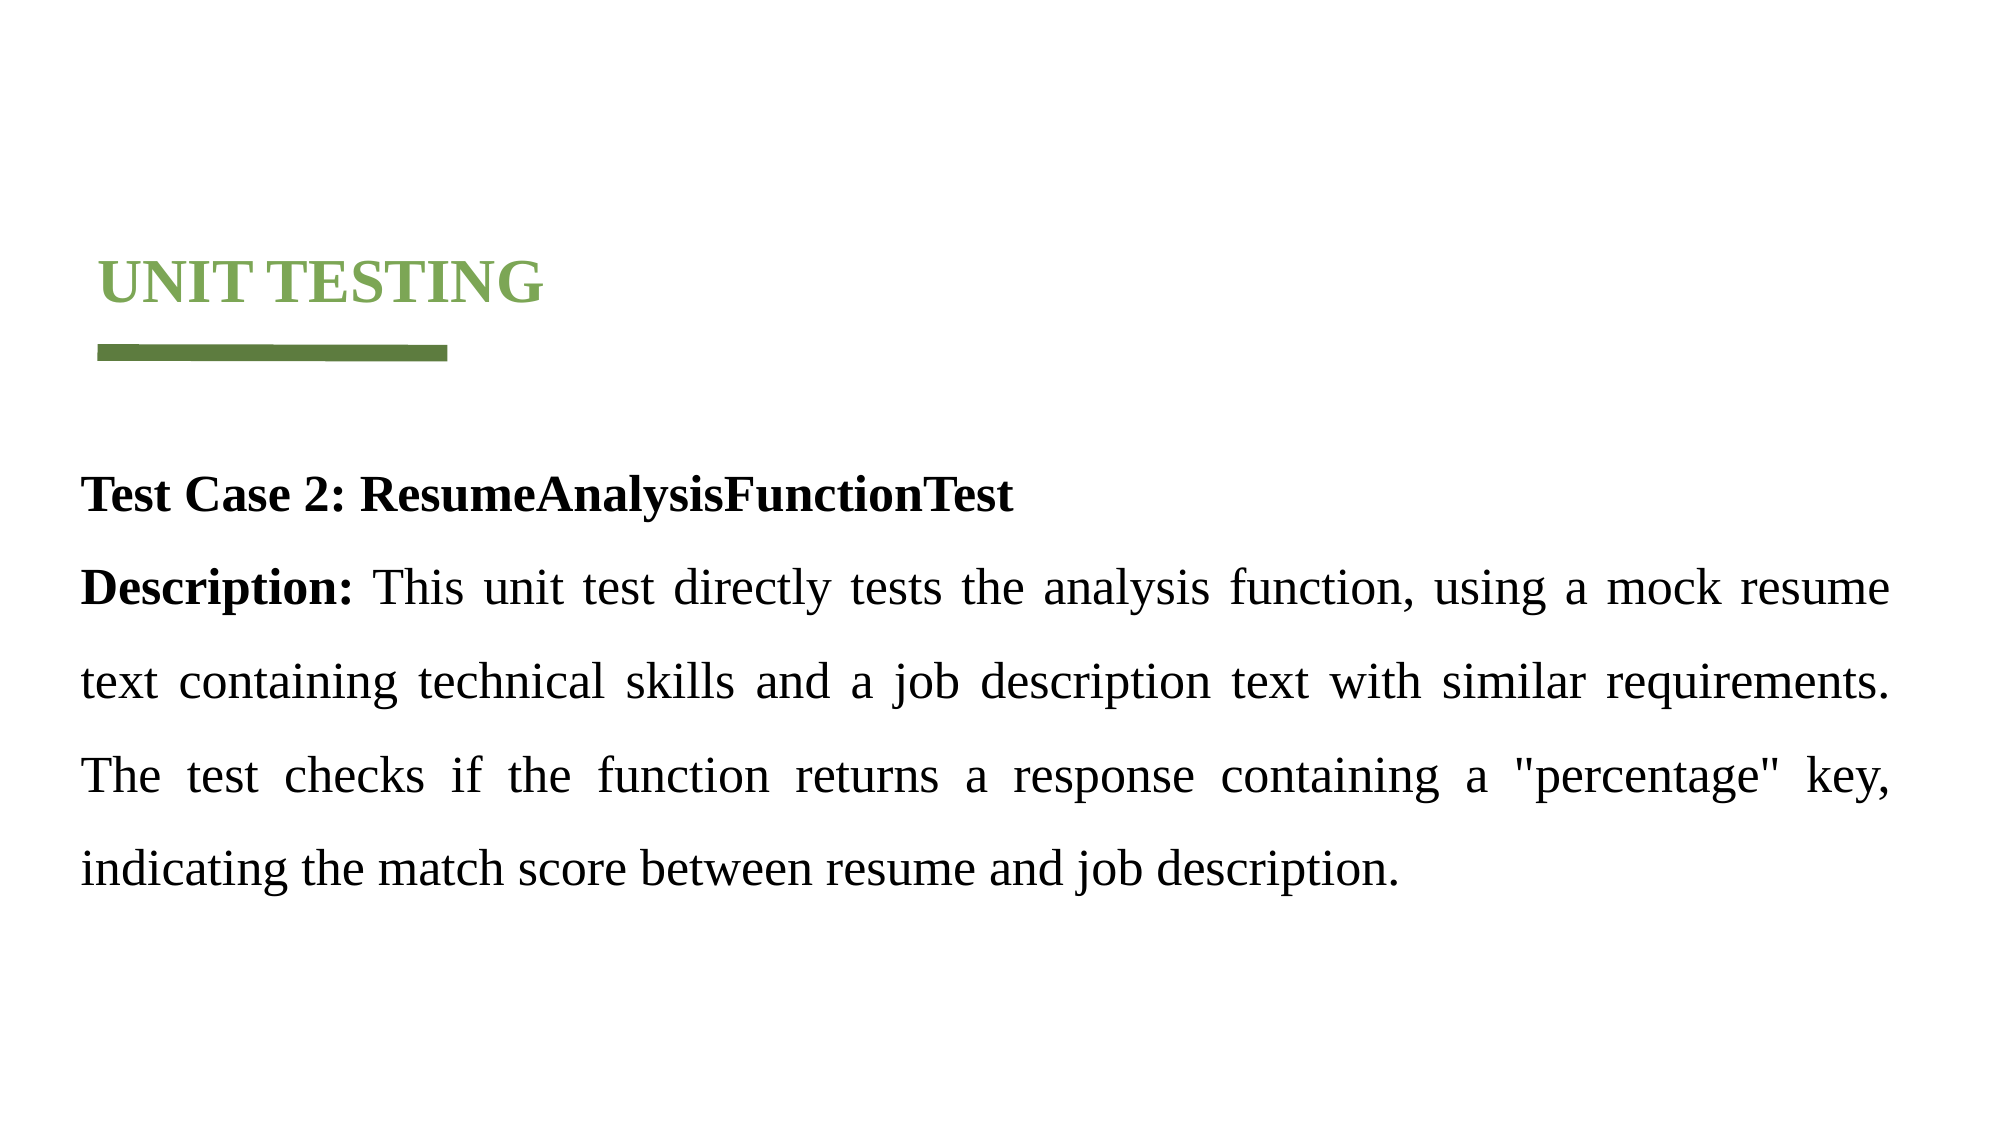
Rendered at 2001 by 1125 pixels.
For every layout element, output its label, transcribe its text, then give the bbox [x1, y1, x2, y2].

title UNIT TESTING [97, 15, 1898, 315]
text_box Test Case 2: ResumeAnalysisFunctionTest Description: This unit test directly tests the analysis function, using a mock resume text containing technical skills and a job description text with similar requirements. The test checks if the function returns a response containing a "percentage" key, indicating the match score between resume and job description. [65, 420, 1907, 1110]
